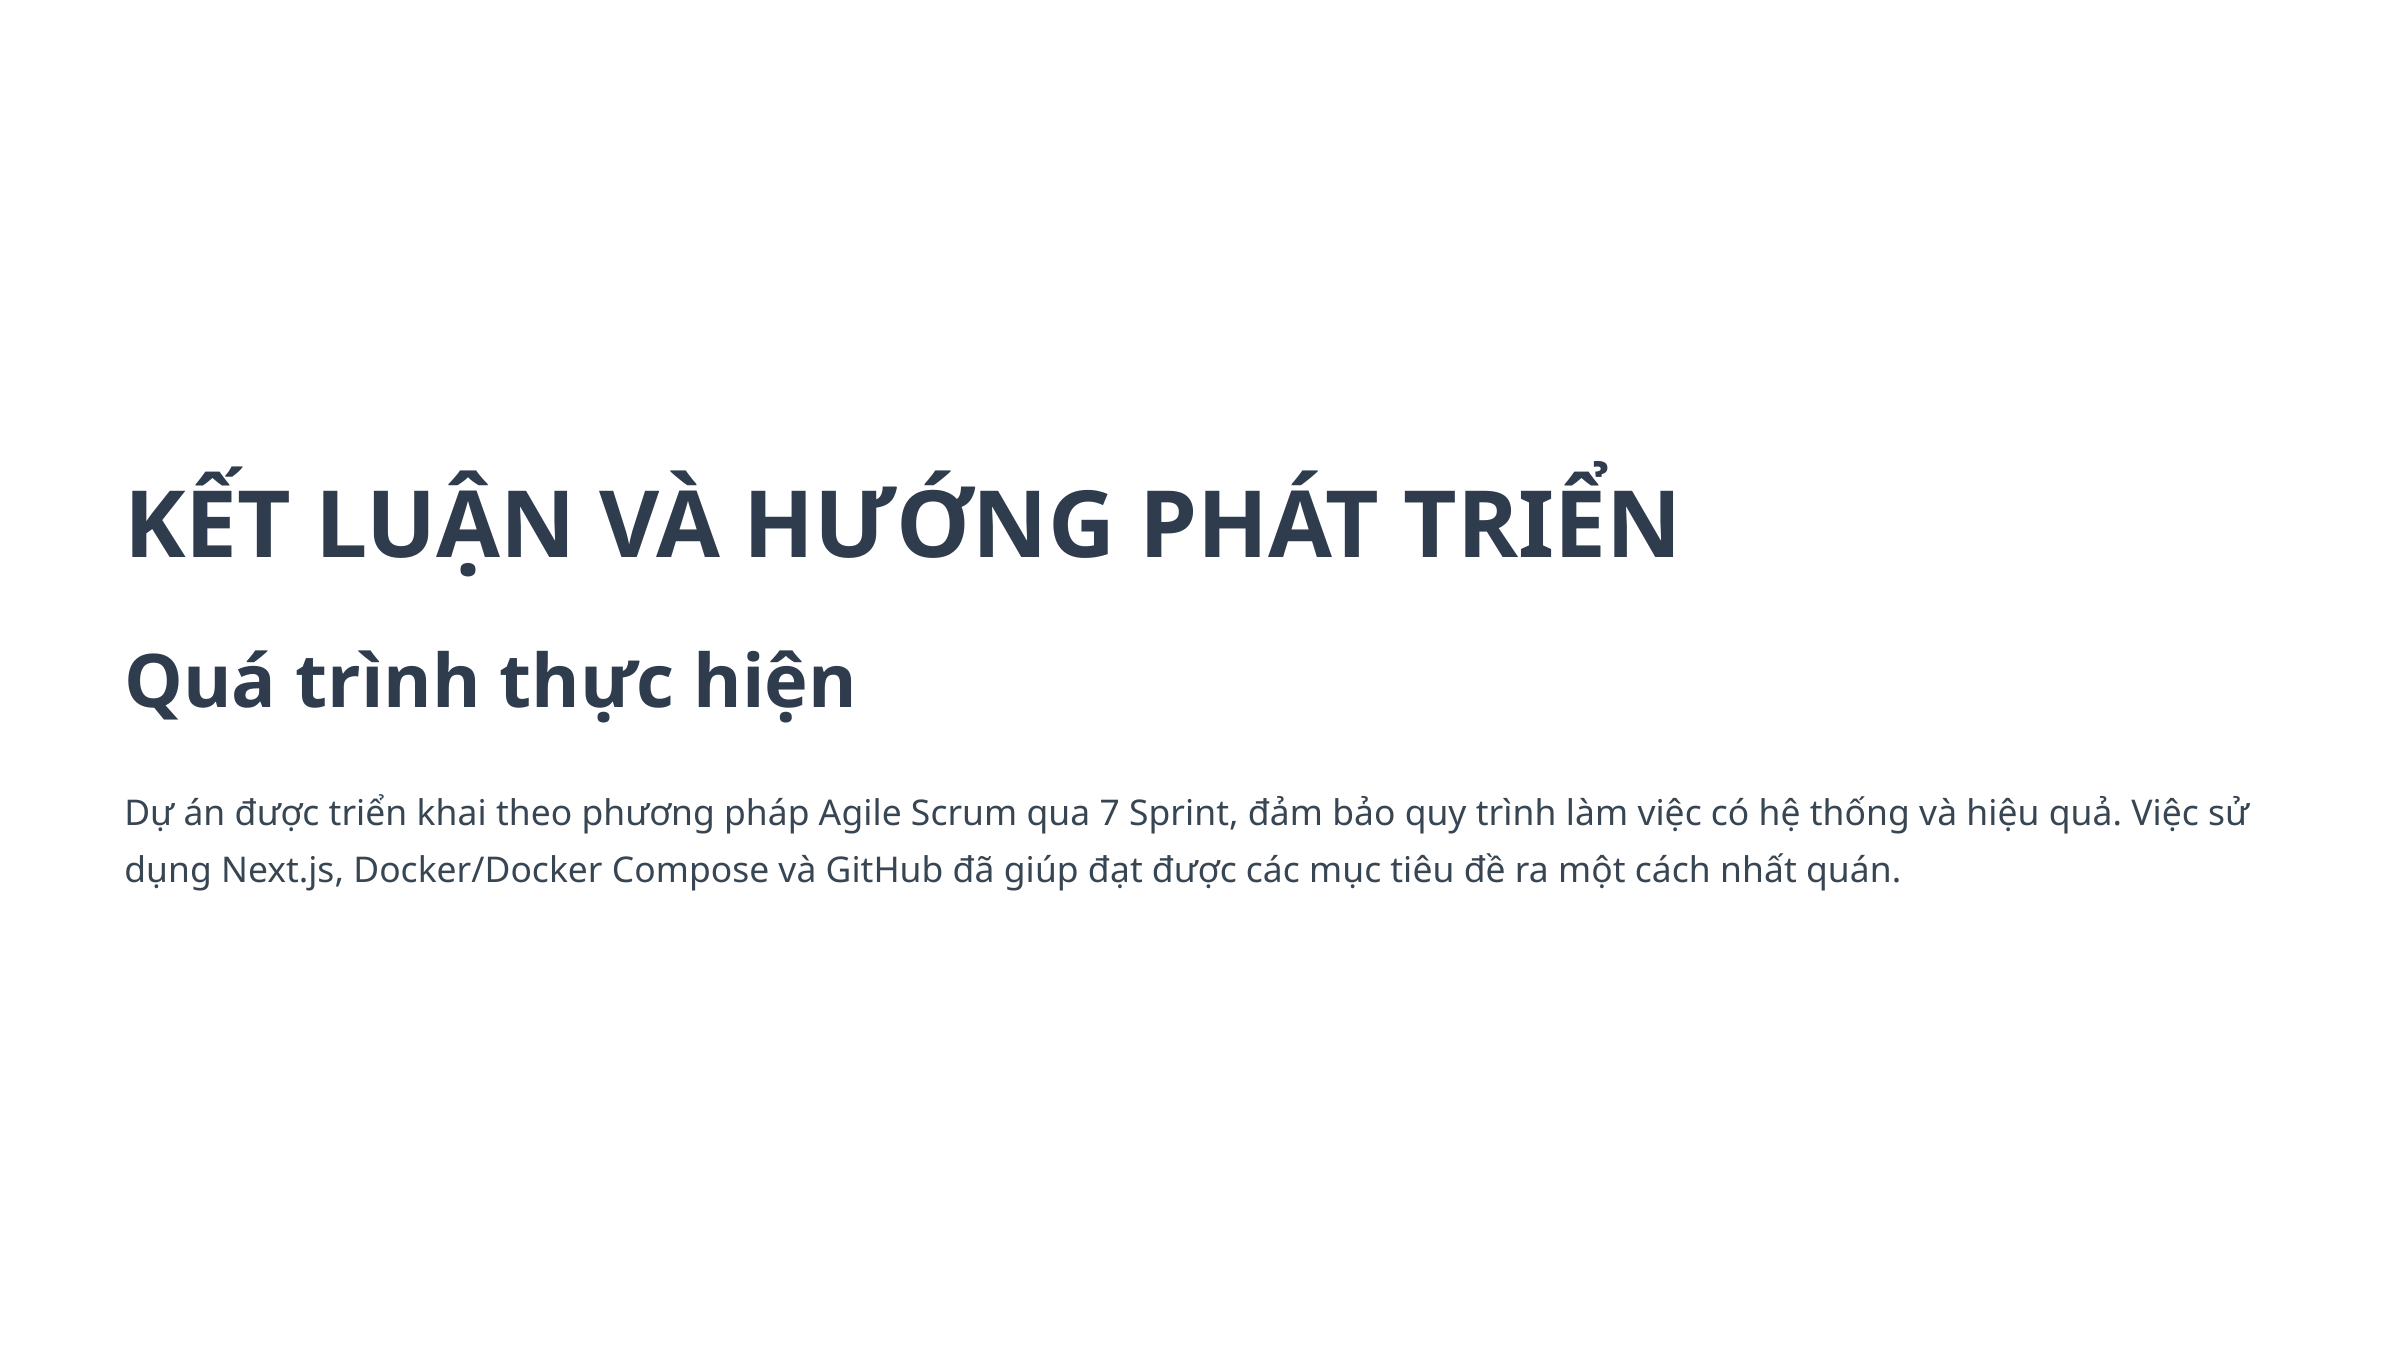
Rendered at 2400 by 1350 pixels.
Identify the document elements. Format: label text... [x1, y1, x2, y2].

text_box Quá trình thực hiện [124, 629, 873, 724]
text_box KẾT LUẬN VÀ HƯỚNG PHÁT TRIỂN [124, 459, 1505, 577]
text_box Dự án được triển khai theo phương pháp Agile Scrum qua 7 Sprint, đảm bảo quy trình làm việc có hệ thống và hiệu quả. Việc sử dụng Next.js, Docker/Docker Compose và GitHub đã giúp đạt được các mục tiêu đề ra một cách nhất quán. [124, 776, 2276, 891]
